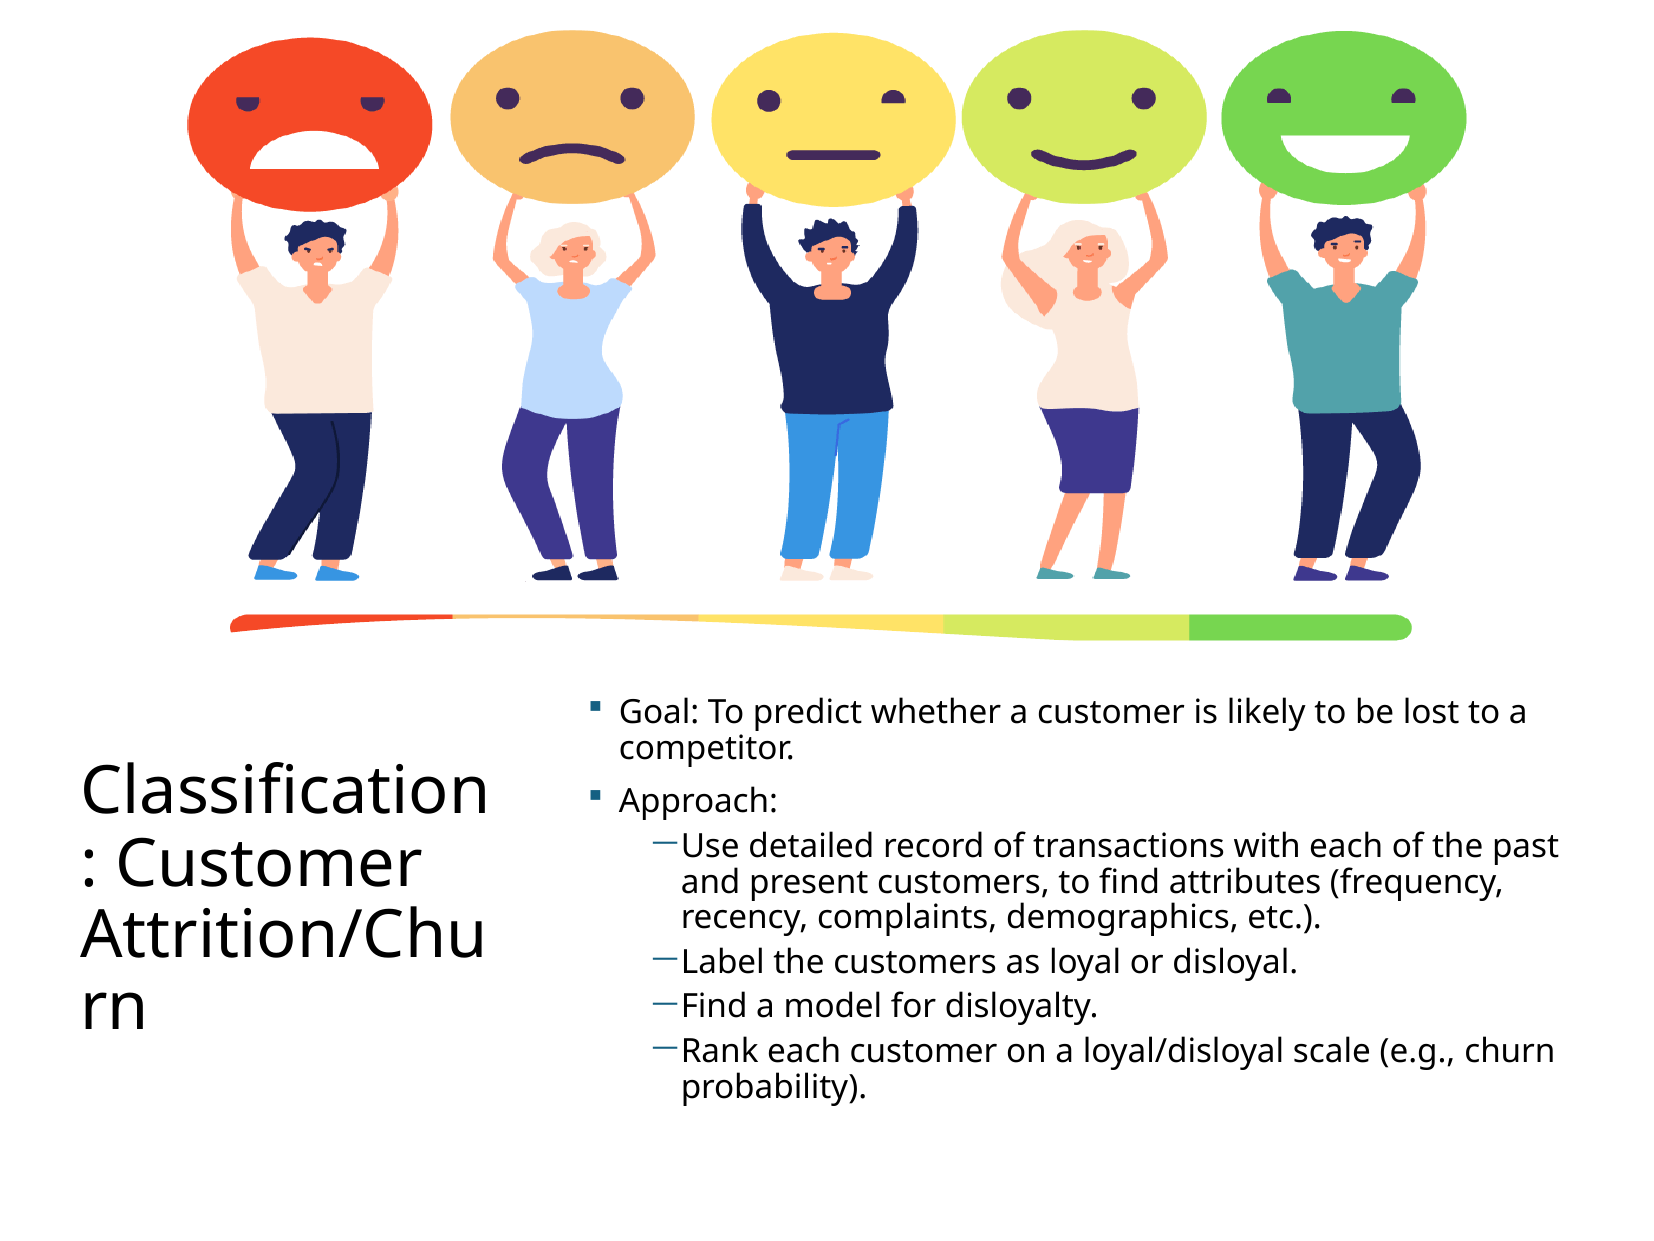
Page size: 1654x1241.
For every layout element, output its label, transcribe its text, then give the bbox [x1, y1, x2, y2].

list Goal: To predict whether a customer is likely to be lost to a competitor. Approach: Use detailed record of transactions with each of the past and present customers, to find attributes (frequency, recency, complaints, demographics, etc.). Label the customers as loyal or disloyal. Find a model for disloyalty. Rank each customer on a loyal/disloyal scale (e.g., churn probability). [572, 678, 1589, 1123]
picture [0, 0, 1654, 671]
title Classification: Customer Attrition/Churn [65, 678, 512, 1123]
